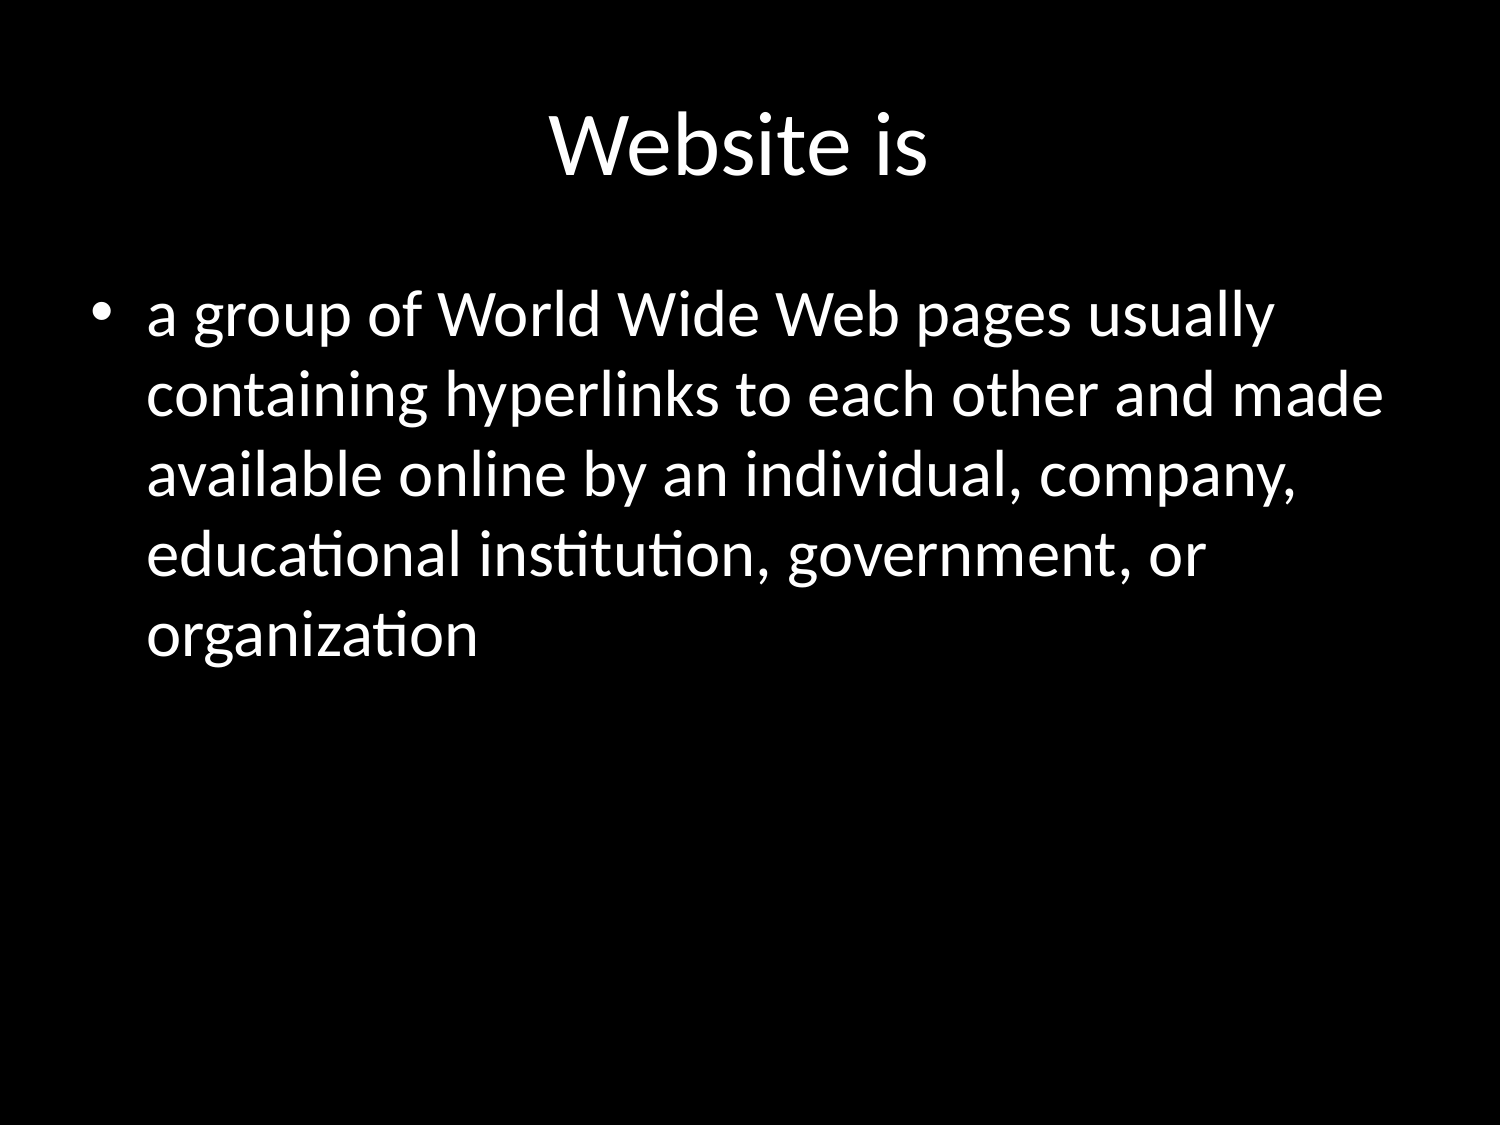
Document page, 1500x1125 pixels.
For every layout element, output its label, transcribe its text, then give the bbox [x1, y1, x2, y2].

list a group of World Wide Web pages usually containing hyperlinks to each other and made available online by an individual, company, educational institution, government, or organization [75, 262, 1425, 1005]
title Website is [75, 45, 1425, 233]
